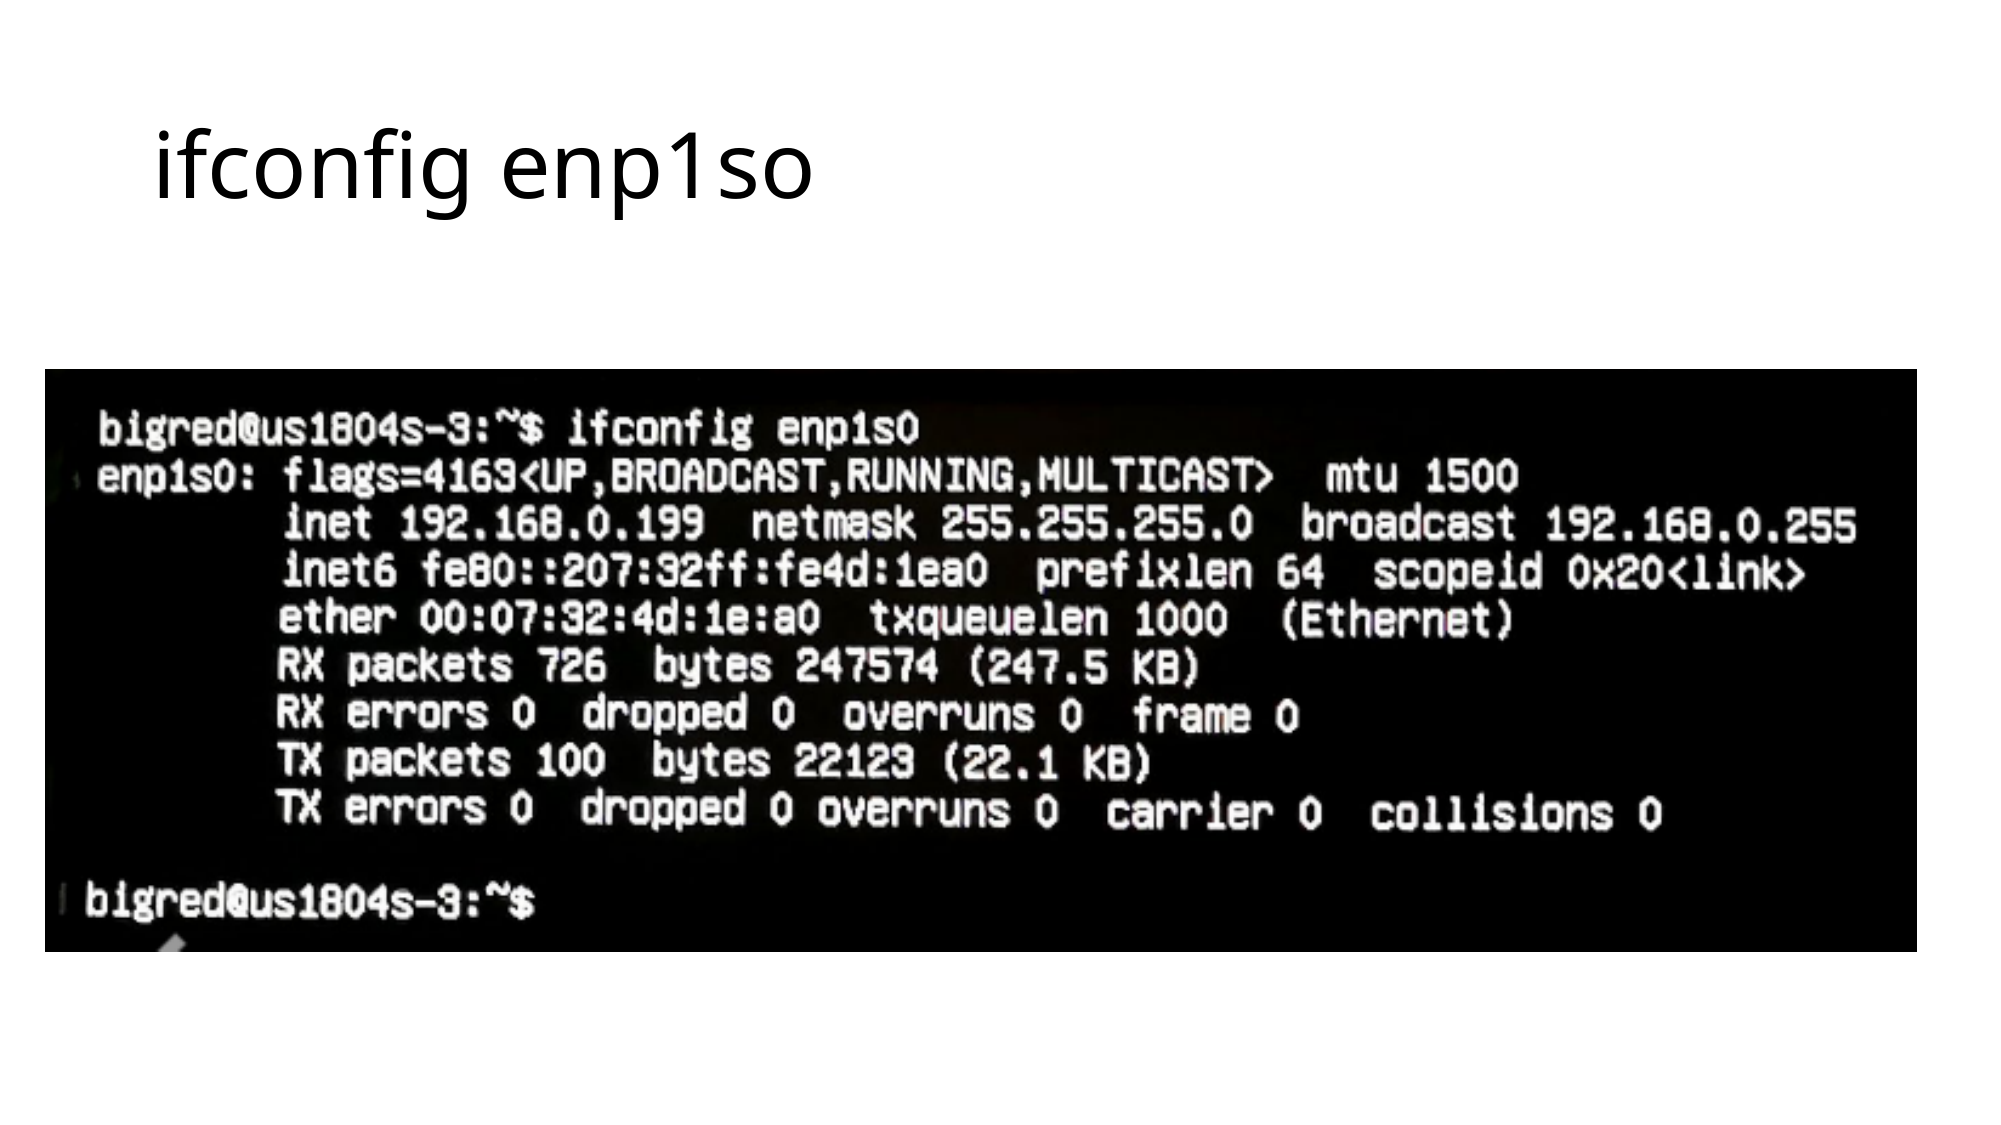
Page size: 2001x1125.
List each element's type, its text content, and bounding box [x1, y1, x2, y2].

title ifconfig enp1so [137, 59, 1863, 278]
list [45, 369, 1918, 952]
